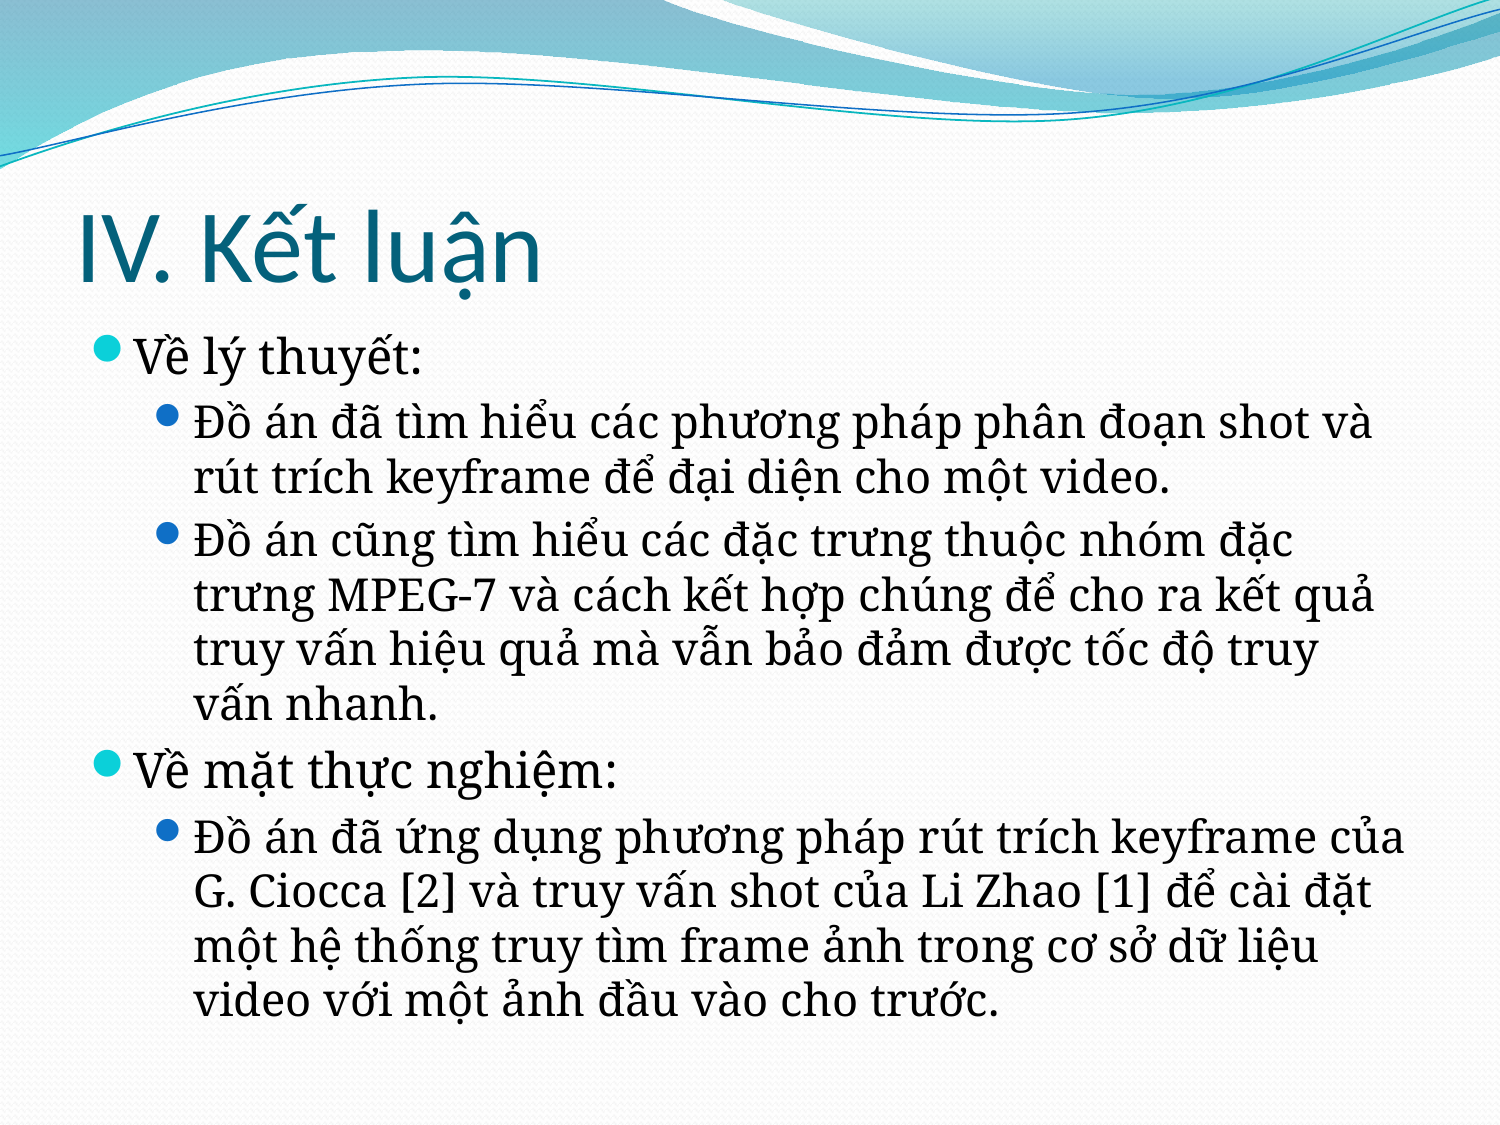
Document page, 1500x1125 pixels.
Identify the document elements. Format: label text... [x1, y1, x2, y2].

title IV. Kết luận [75, 115, 1425, 303]
list Về lý thuyết: Đồ án đã tìm hiểu các phương pháp phân đoạn shot và rút trích keyframe để đại diện cho một video. Đồ án cũng tìm hiểu các đặc trưng thuộc nhóm đặc trưng MPEG-7 và cách kết hợp chúng để cho ra kết quả truy vấn hiệu quả mà vẫn bảo đảm được tốc độ truy vấn nhanh. Về mặt thực nghiệm: Đồ án đã ứng dụng phương pháp rút trích keyframe của G. Ciocca [2] và truy vấn shot của Li Zhao [1] để cài đặt một hệ thống truy tìm frame ảnh trong cơ sở dữ liệu video với một ảnh đầu vào cho trước. [75, 317, 1425, 1038]
